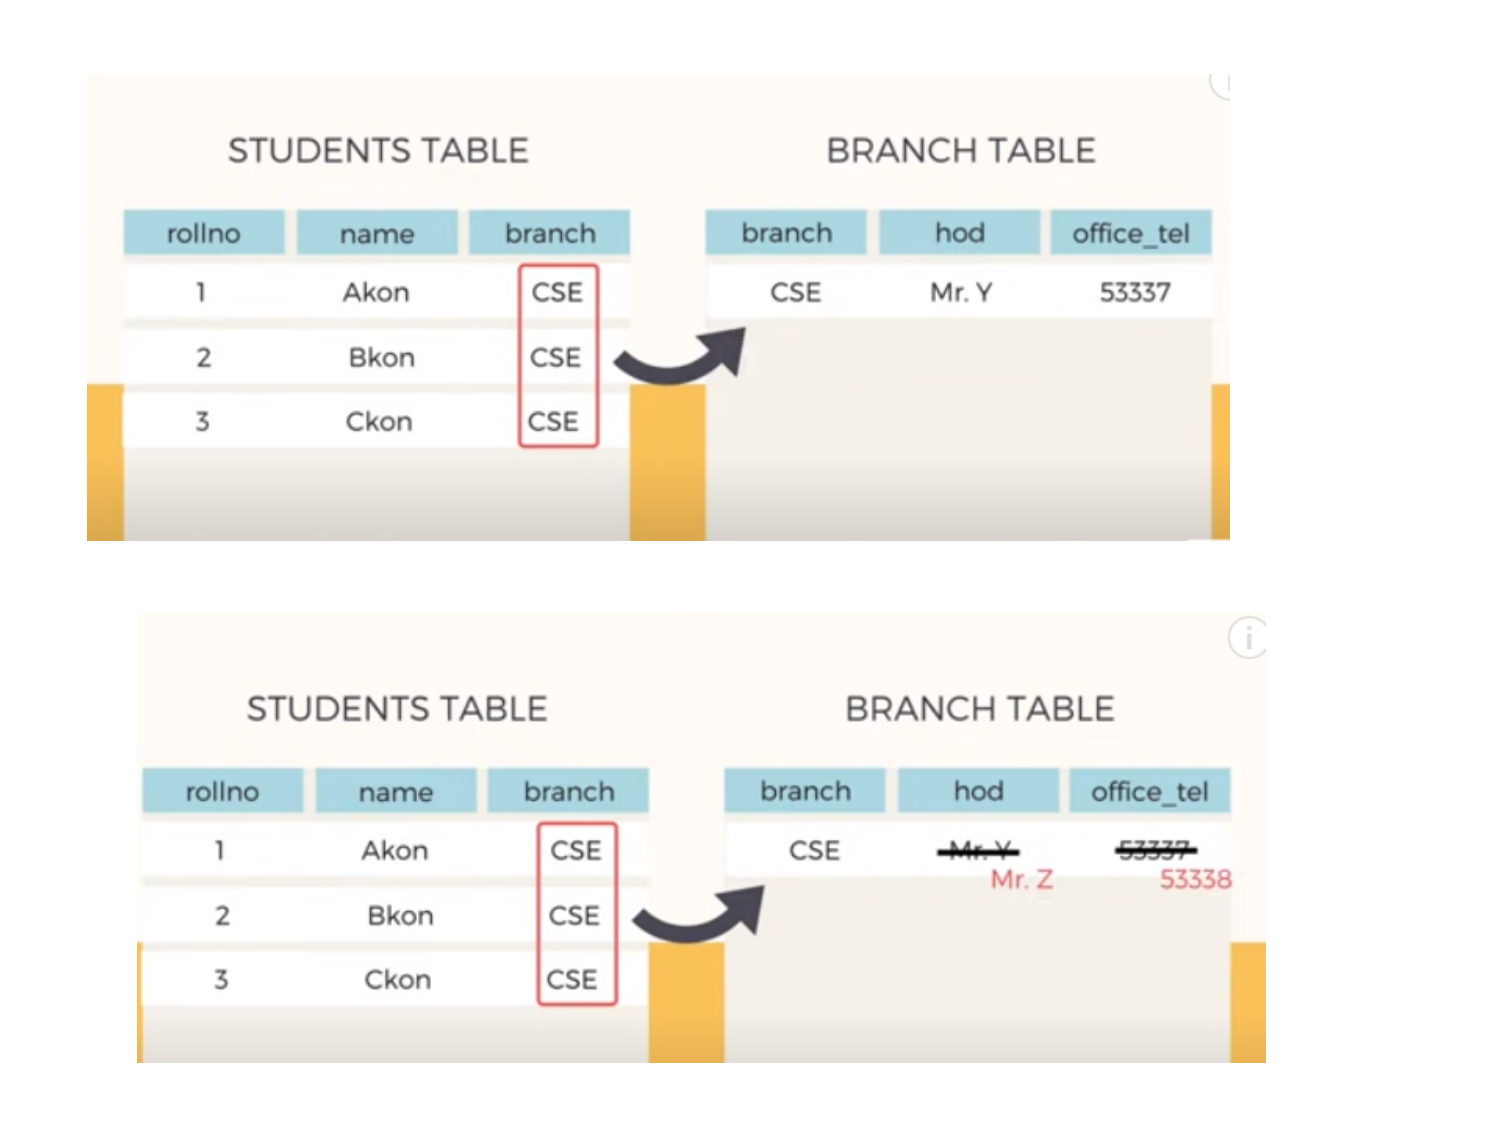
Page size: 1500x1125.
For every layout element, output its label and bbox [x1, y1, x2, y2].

picture [137, 612, 1266, 1063]
list [87, 74, 1230, 541]
